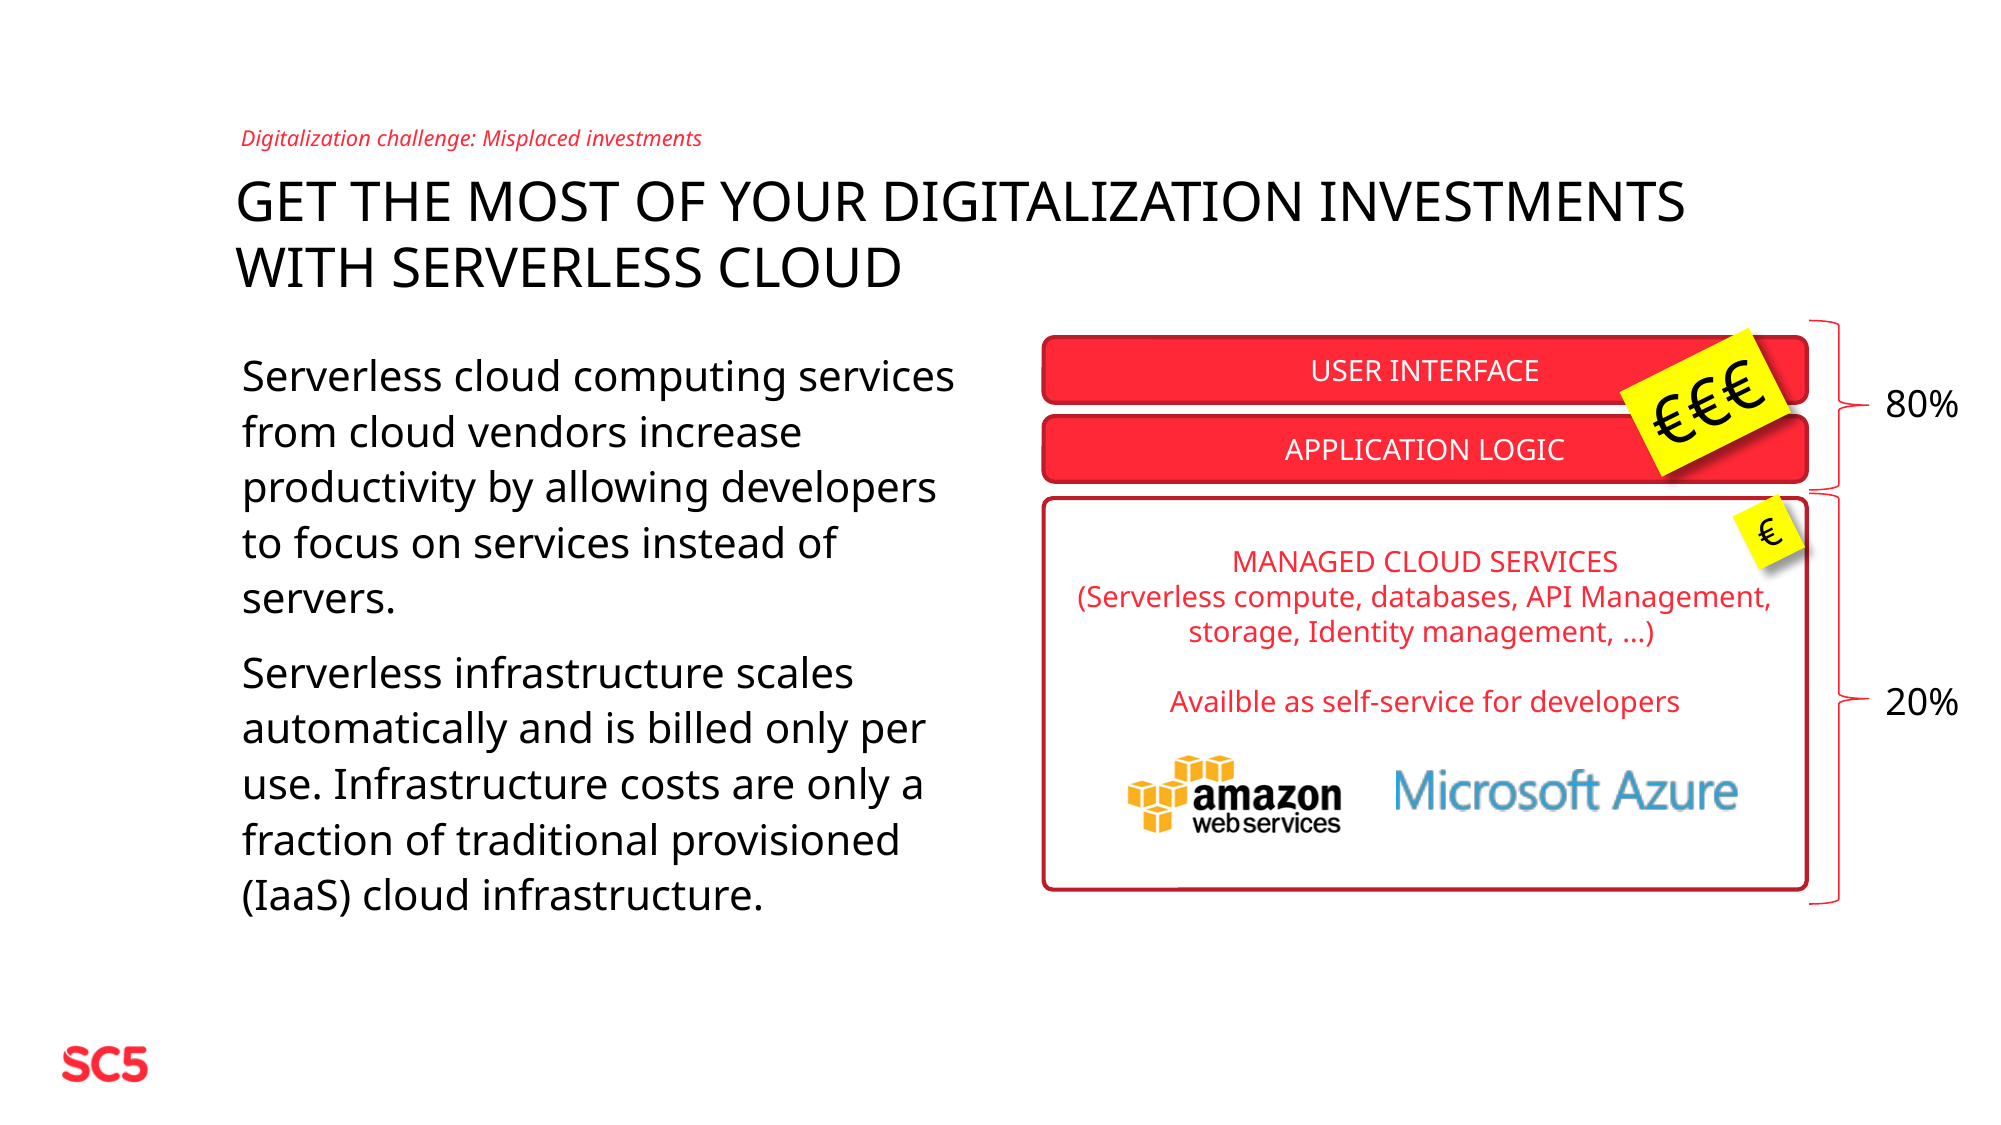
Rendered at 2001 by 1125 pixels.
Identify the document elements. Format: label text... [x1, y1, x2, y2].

list Serverless cloud computing services from cloud vendors increase productivity by allowing developers to focus on services instead of servers. Serverless infrastructure scales automatically and is billed only per use. Infrastructure costs are only a fraction of traditional provisioned (IaaS) cloud infrastructure. [226, 337, 995, 934]
title get the most of your digitalization investments WITH SERVERLESS CLOUD [220, 158, 1805, 307]
text_box €€€ [1733, 327, 1753, 335]
text_box 20% [1870, 670, 1975, 731]
text_box [1809, 492, 1870, 905]
text_box [1809, 319, 1870, 491]
text_box 80% [1870, 372, 1975, 433]
list Digitalization challenge: Misplaced investments [225, 116, 1810, 158]
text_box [1043, 336, 1807, 890]
picture [61, 1045, 149, 1083]
